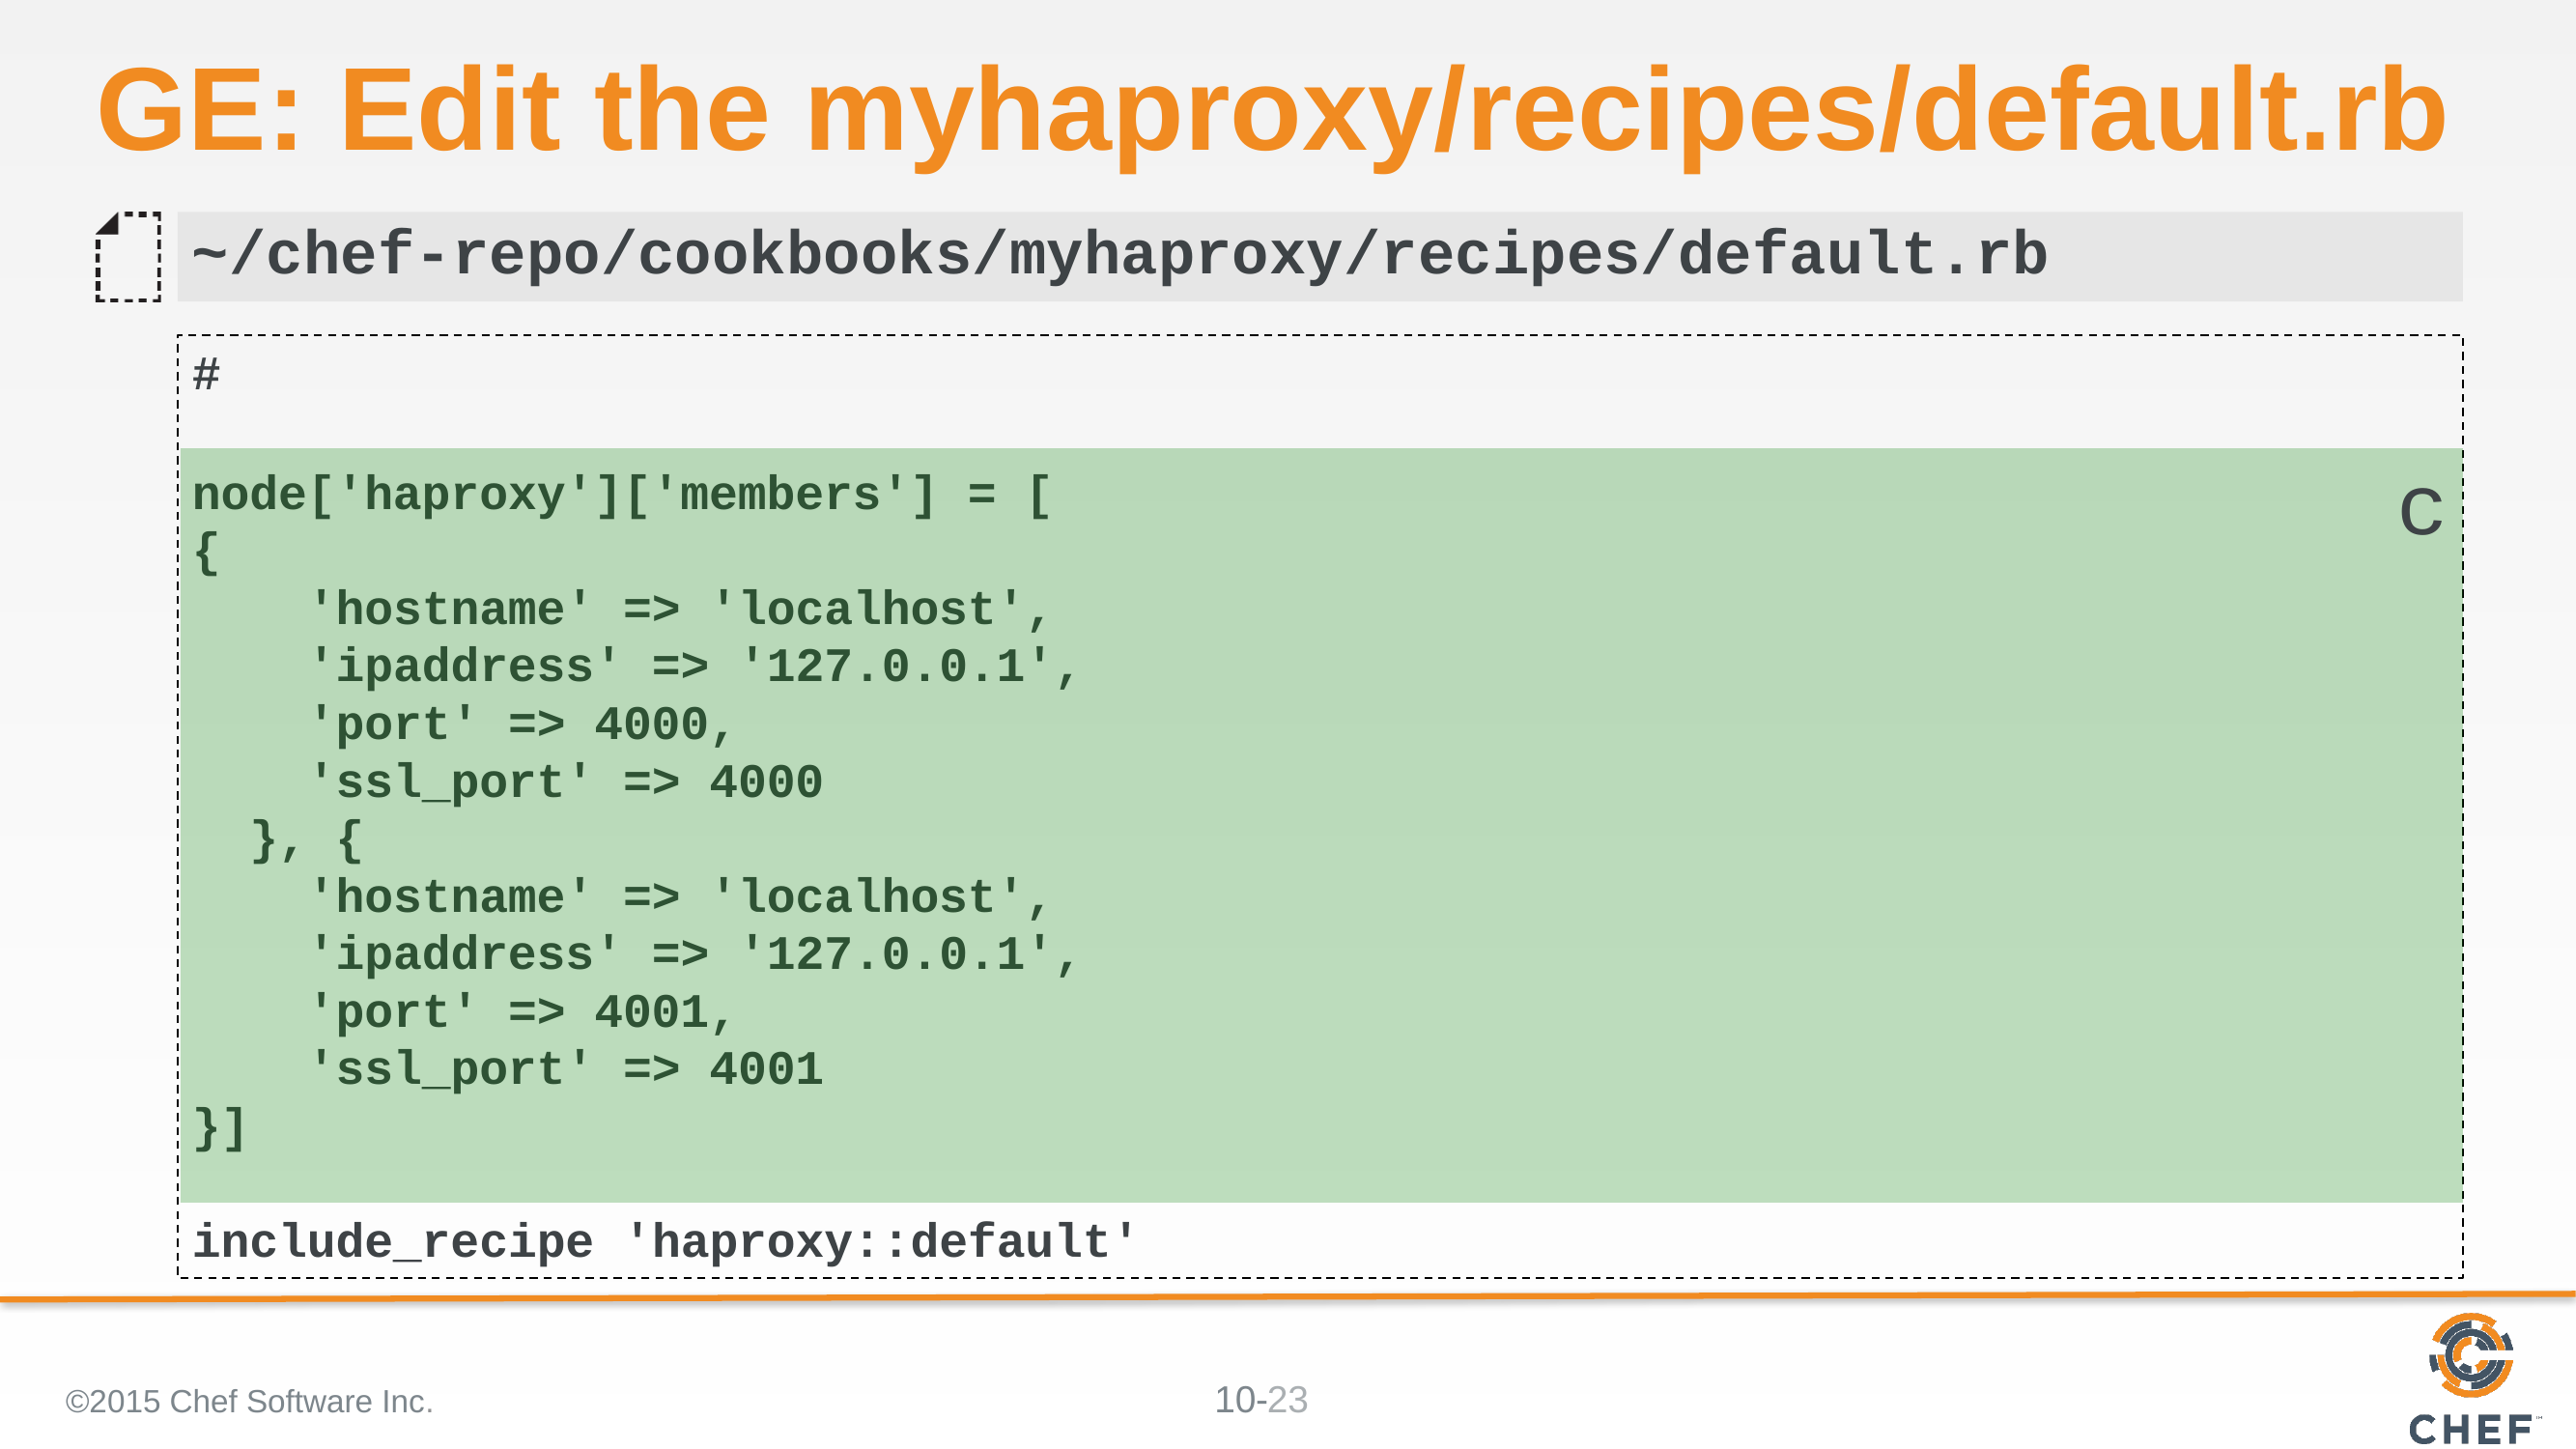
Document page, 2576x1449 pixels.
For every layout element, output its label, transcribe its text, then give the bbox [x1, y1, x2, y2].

picture [2399, 1297, 2550, 1449]
footer ©2015 Chef Software Inc. [51, 1359, 952, 1440]
slide_number 23 [998, 1359, 1578, 1437]
list ~/chef-repo/cookbooks/myhaproxy/recipes/default.rb [177, 212, 2463, 302]
title GE: Edit the myhaproxy/recipes/default.rb [96, 48, 2463, 180]
list c [180, 448, 2463, 1203]
list # node['haproxy']['members'] = [ { 'hostname' => 'localhost', 'ipaddress' => '127.0.0.1', 'port' => 4000, 'ssl_port' => 4000 }, { 'hostname' => 'localhost', 'ipaddress' => '127.0.0.1', 'port' => 4001, 'ssl_port' => 4001 }] include_recipe 'haproxy::default' [177, 334, 2464, 1279]
